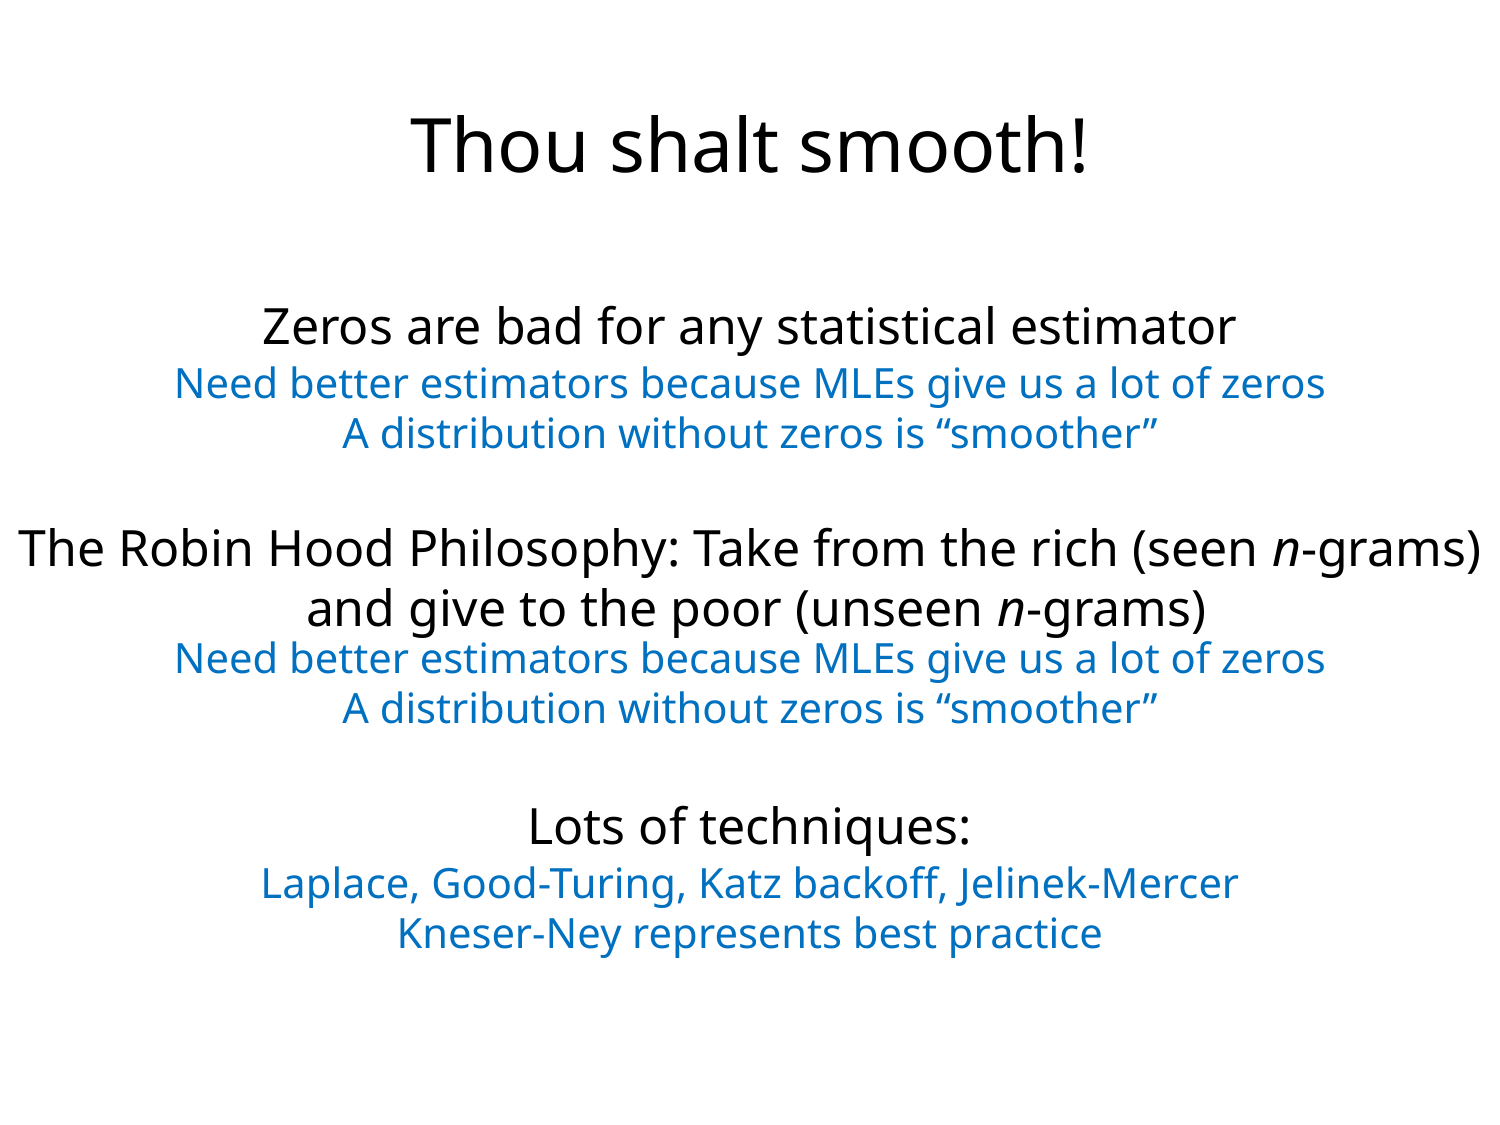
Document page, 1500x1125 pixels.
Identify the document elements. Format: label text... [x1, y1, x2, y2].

text_box Lots of techniques: [0, 787, 1500, 849]
text_box Need better estimators because MLEs give us a lot of zeros A distribution without zeros is “smoother” [0, 349, 1500, 465]
text_box Need better estimators because MLEs give us a lot of zeros A distribution without zeros is “smoother” [0, 624, 1500, 740]
text_box Zeros are bad for any statistical estimator [0, 287, 1500, 349]
text_box Laplace, Good-Turing, Katz backoff, Jelinek-Mercer Kneser-Ney represents best practice [0, 849, 1500, 965]
text_box The Robin Hood Philosophy: Take from the rich (seen n-grams) and give to the poor (unseen n-grams) [0, 508, 1500, 624]
text_box Thou shalt smooth! [0, 90, 1500, 203]
